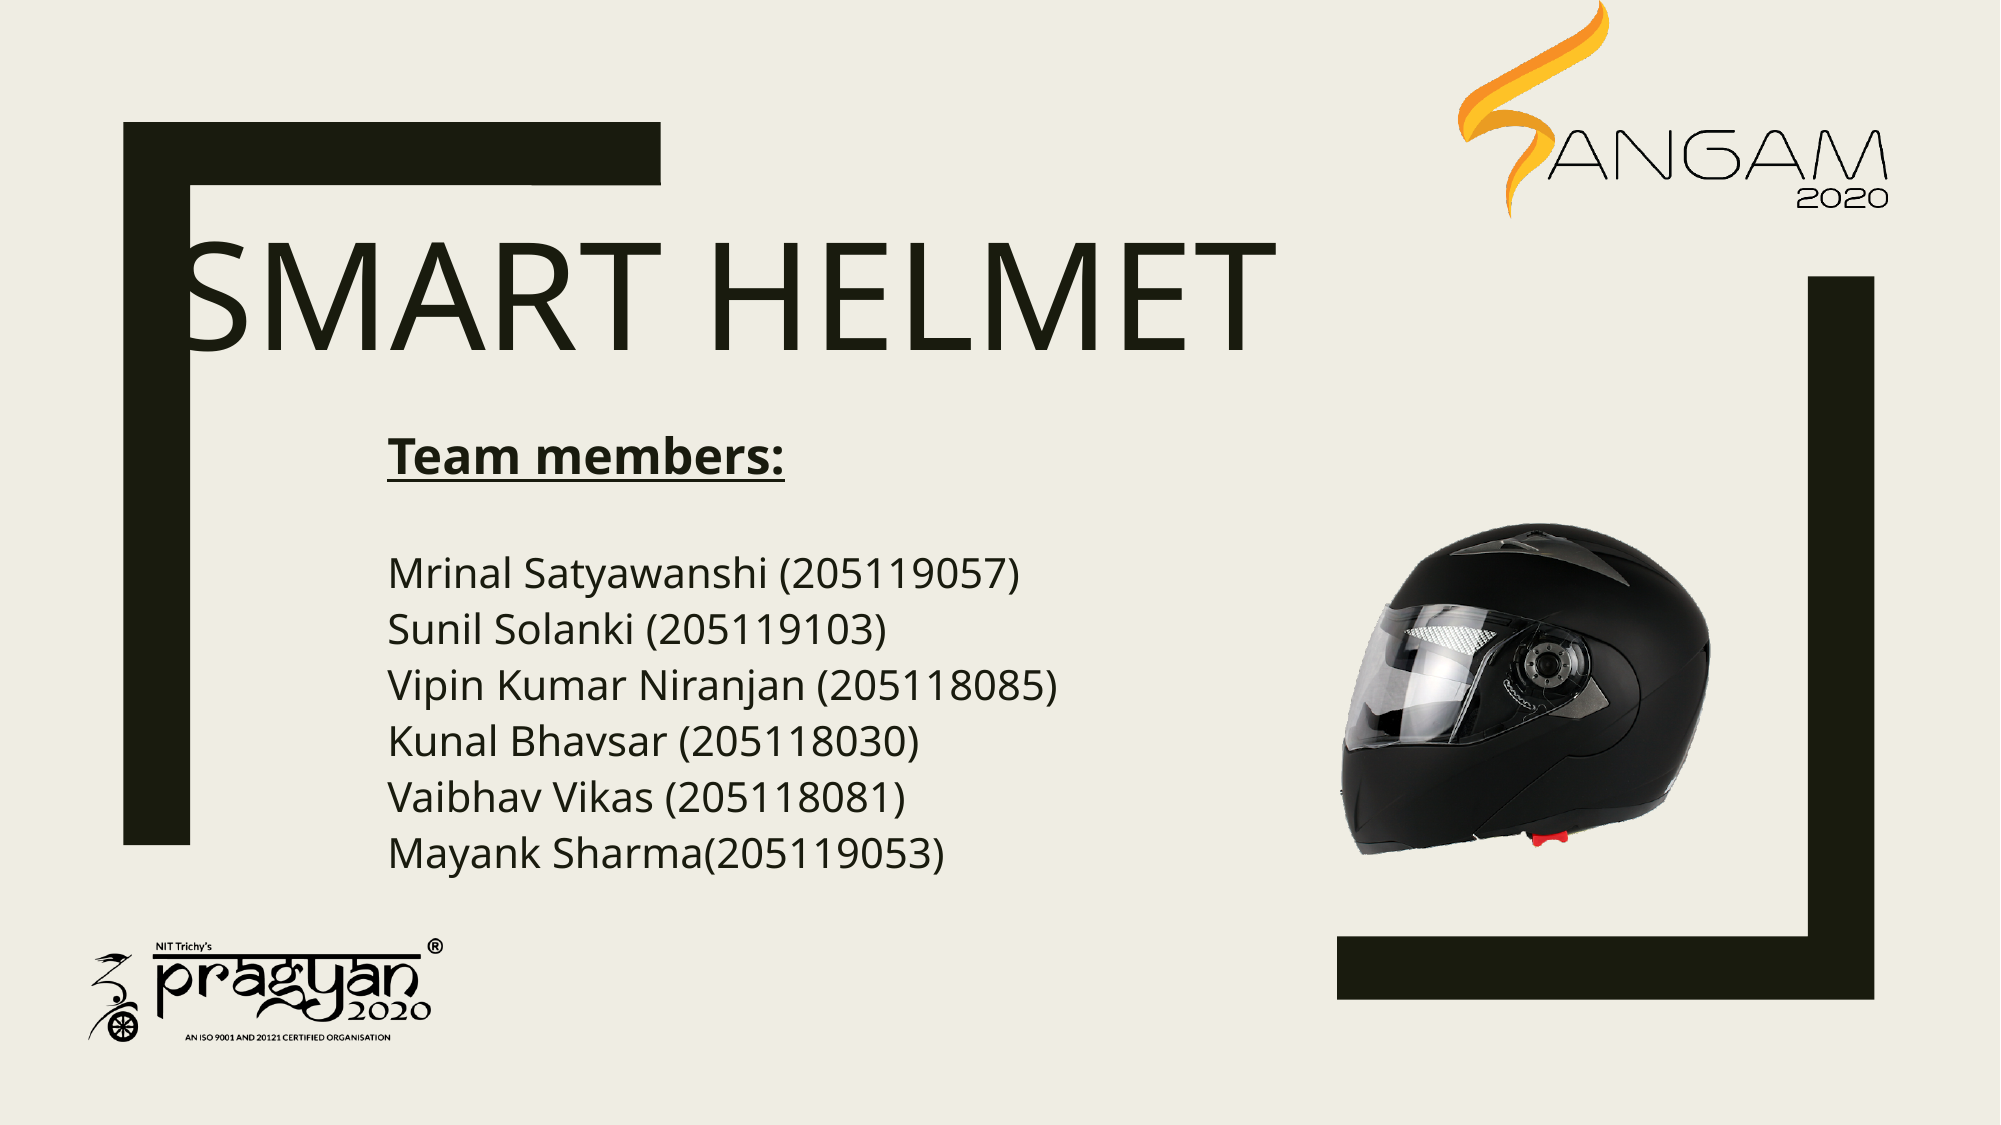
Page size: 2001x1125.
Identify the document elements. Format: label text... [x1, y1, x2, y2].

title Smart helmet [39, 46, 1411, 391]
picture [88, 938, 443, 1042]
subtitle Team members: Mrinal Satyawanshi (205119057) Sunil Solanki (205119103) Vipin Kumar Niranjan (205118085) Kunal Bhavsar (205118030) Vaibhav Vikas (205118081) Mayank Sharma(205119053) [372, 410, 1493, 971]
picture [1410, 0, 1896, 219]
picture [1331, 500, 1711, 881]
